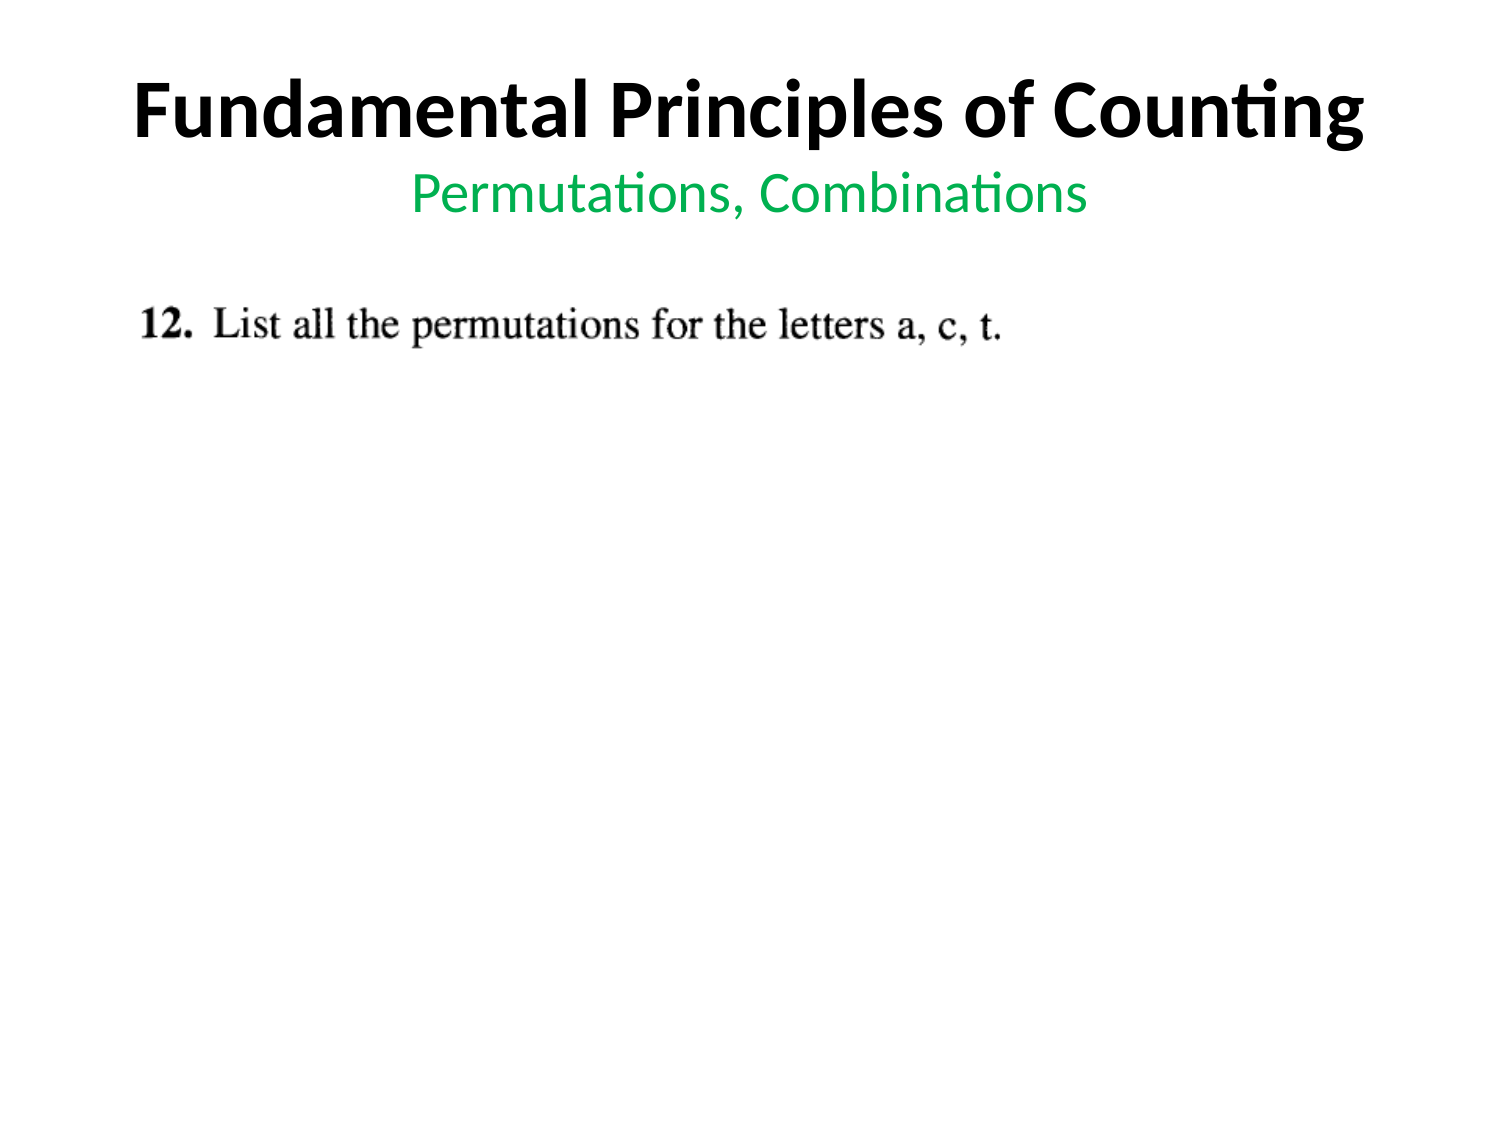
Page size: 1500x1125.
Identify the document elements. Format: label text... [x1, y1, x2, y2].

picture [124, 287, 1062, 366]
title Fundamental Principles of Counting Permutations, Combinations [75, 45, 1425, 233]
